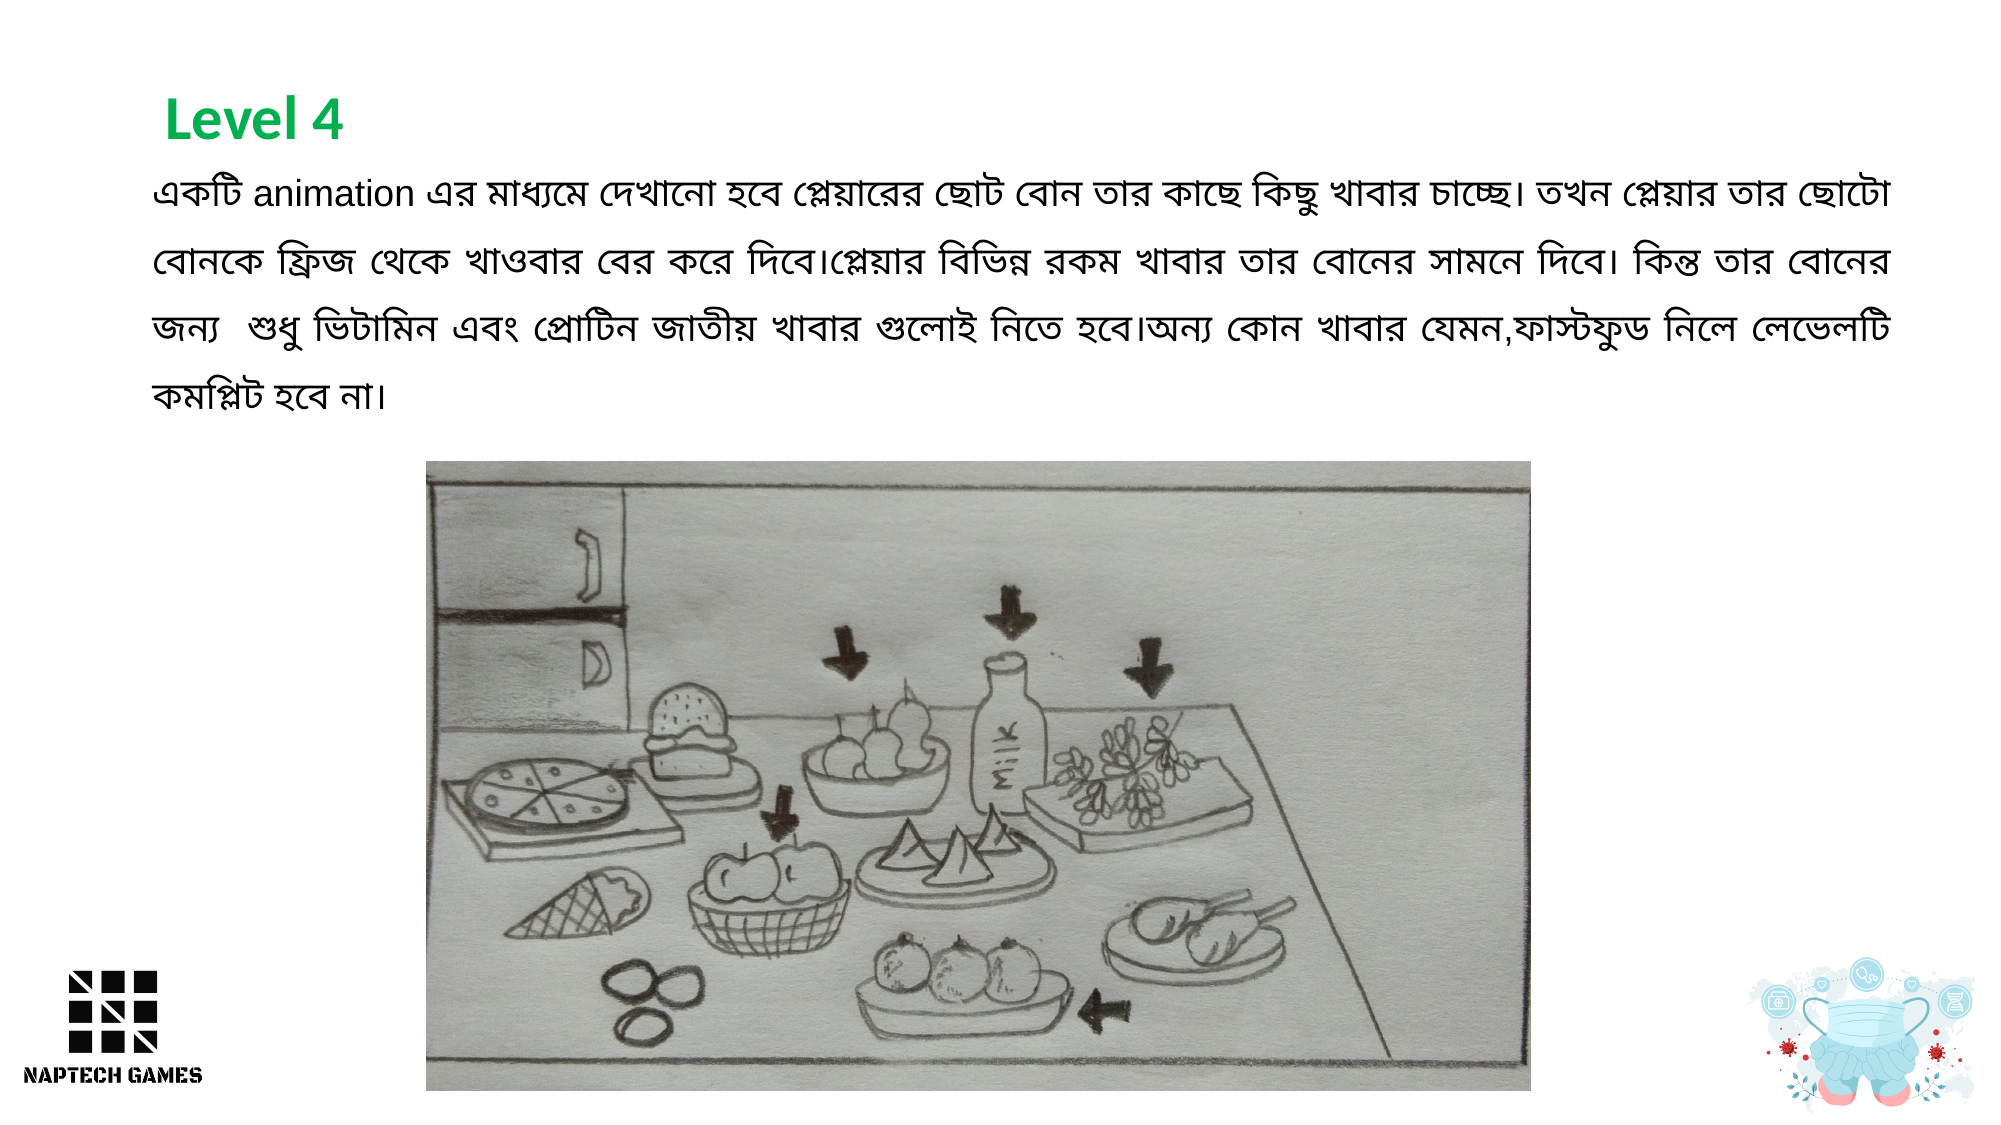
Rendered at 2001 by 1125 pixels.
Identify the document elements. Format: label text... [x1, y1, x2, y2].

picture [425, 460, 1531, 1091]
picture [23, 968, 204, 1091]
title Level 4 [150, 0, 1876, 139]
list একটি animation এর মাধ্যমে দেখানো হবে প্লেয়ারের ছোট বোন তার কাছে কিছু খাবার চাচ্ছে। তখন প্লেয়ার তার ছোটো বোনকে ফ্রিজ থেকে খাওবার বের করে দিবে।প্লেয়ার বিভিন্ন রকম খাবার তার বোনের সামনে দিবে। কিন্ত তার বোনের জন্য শুধু ভিটামিন এবং প্রোটিন জাতীয় খাবার গুলোই নিতে হবে।অন্য কোন খাবার যেমন,ফাস্টফুড নিলে লেভেলটি কমপ্লিট হবে না। [137, 139, 1906, 875]
picture [1743, 956, 1977, 1114]
